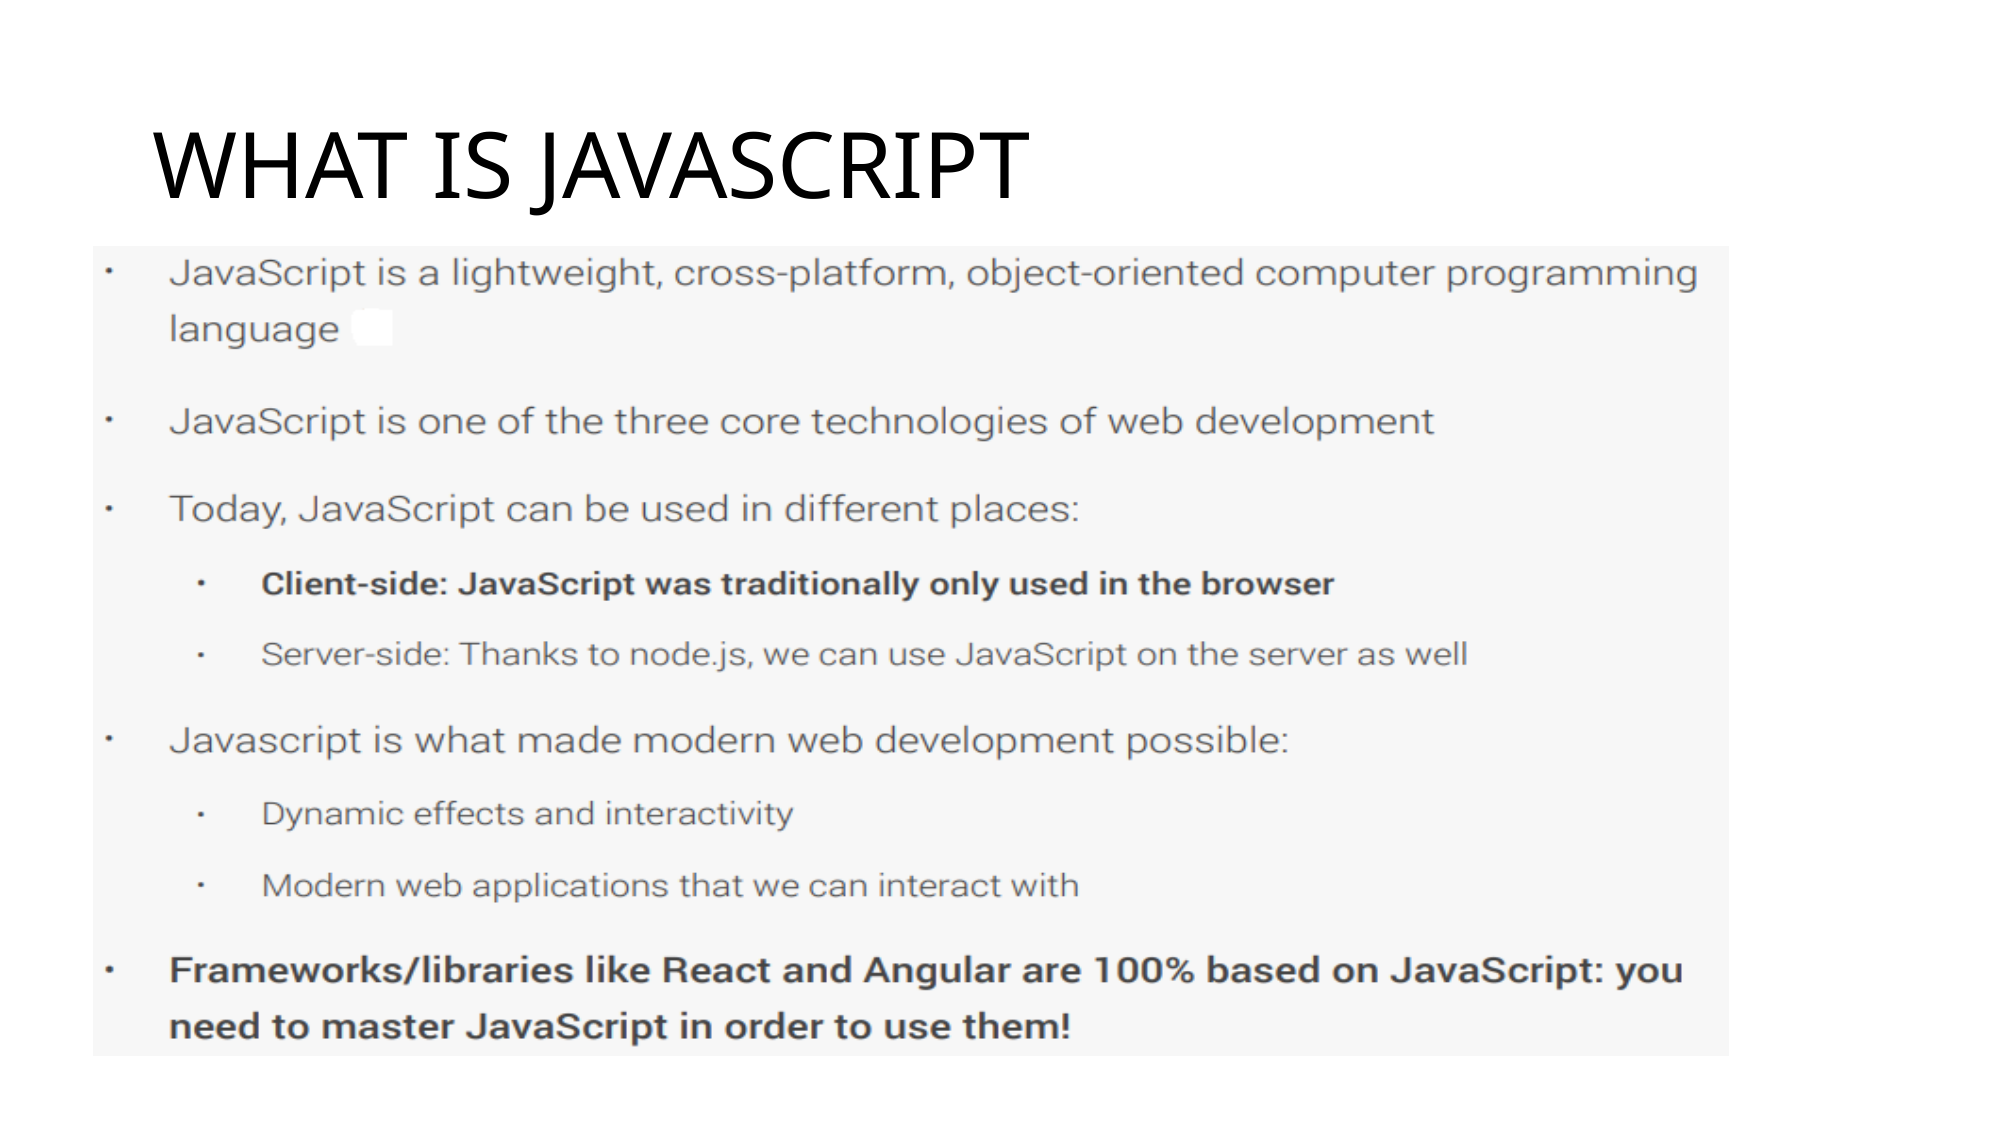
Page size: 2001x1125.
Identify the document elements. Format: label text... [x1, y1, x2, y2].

picture [93, 246, 1729, 1056]
title WHAT IS JAVASCRIPT [137, 59, 1863, 278]
